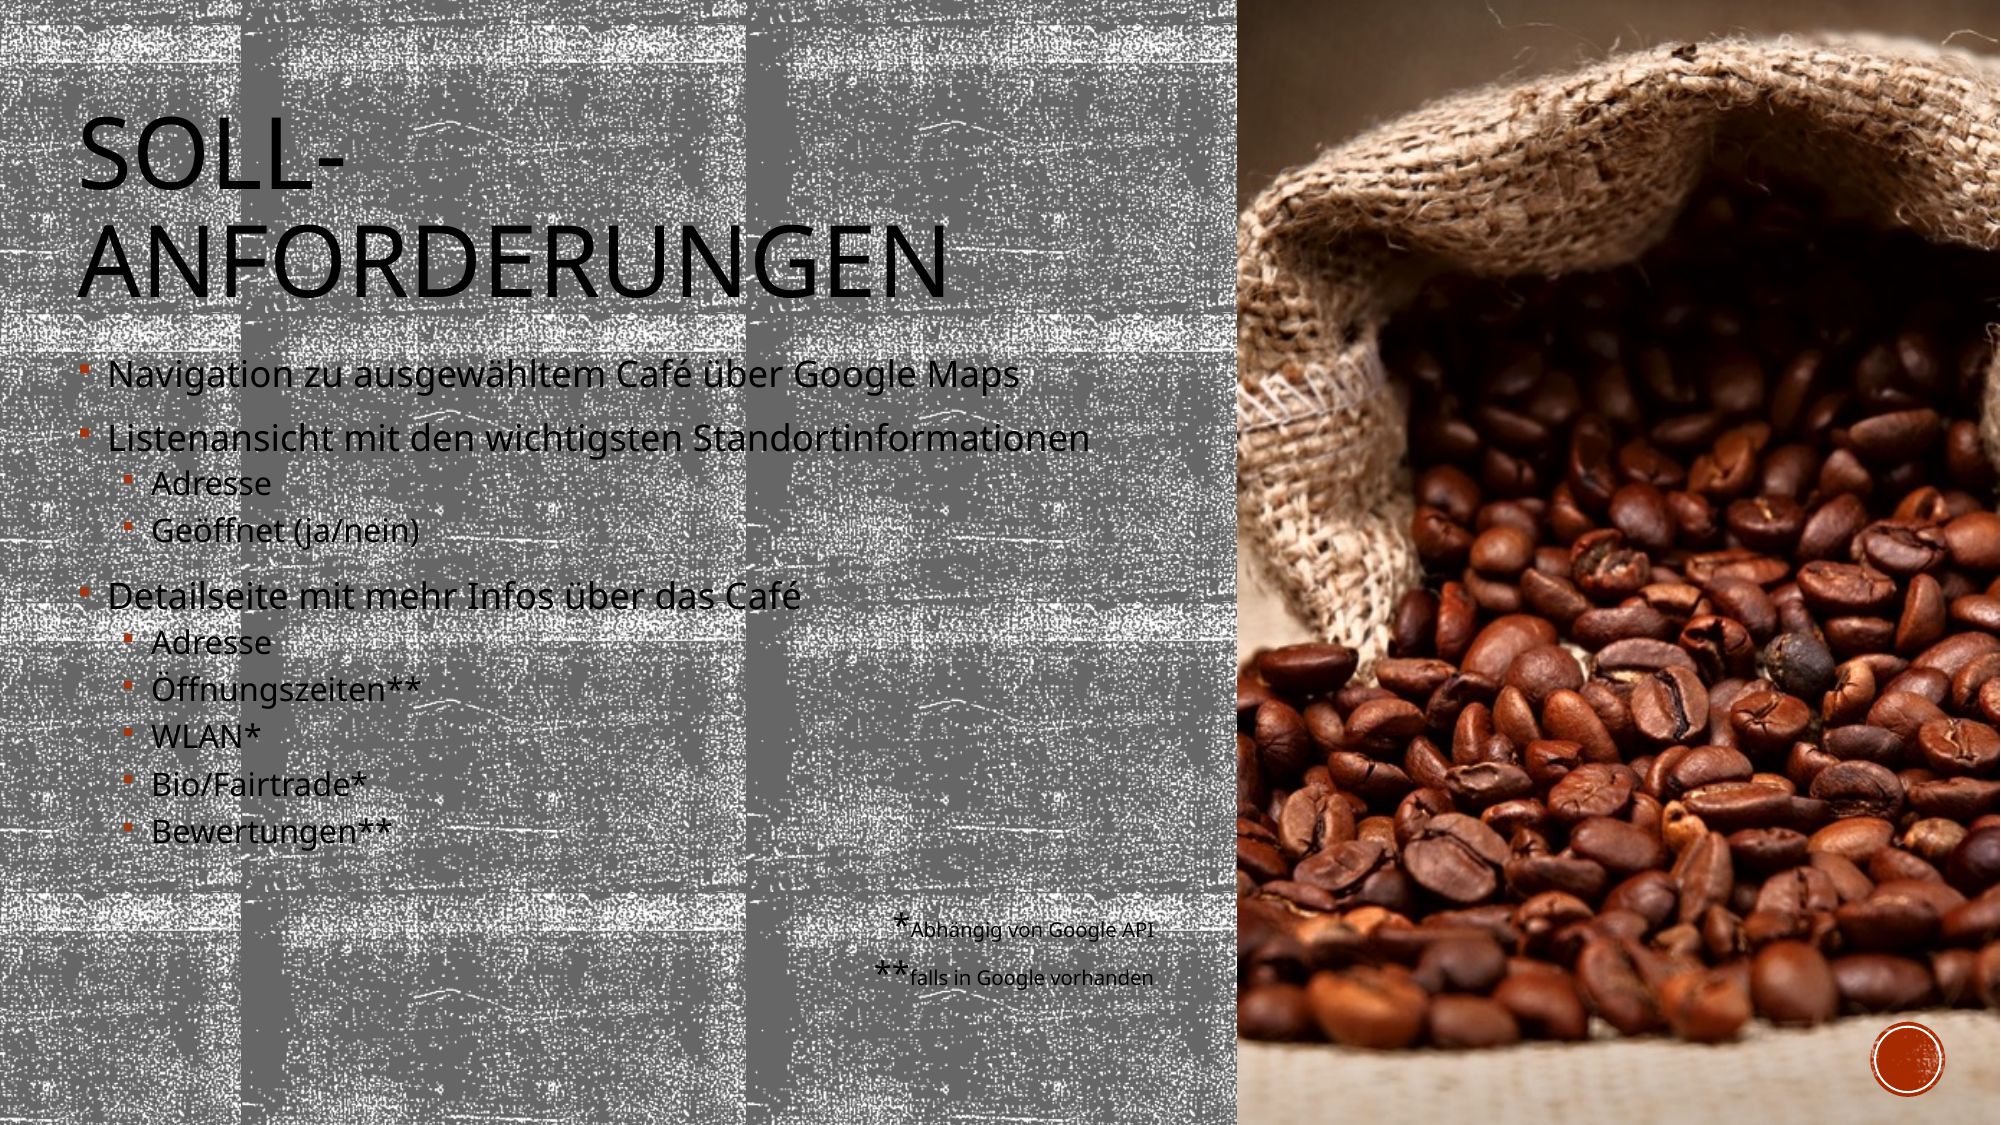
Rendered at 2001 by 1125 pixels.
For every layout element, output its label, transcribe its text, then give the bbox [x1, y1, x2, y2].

list Navigation zu ausgewähltem Café über Google Maps Listenansicht mit den wichtigsten Standortinformationen Adresse Geöffnet (ja/nein) Detailseite mit mehr Infos über das Café Adresse Öffnungszeiten** WLAN* Bio/Fairtrade* Bewertungen** *Abhängig von Google API **falls in Google vorhanden [62, 348, 1169, 1013]
title Soll-Anforderungen [62, 79, 1169, 344]
picture [1237, 0, 2000, 1125]
text_box [0, 0, 1237, 1125]
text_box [1872, 1024, 1943, 1095]
